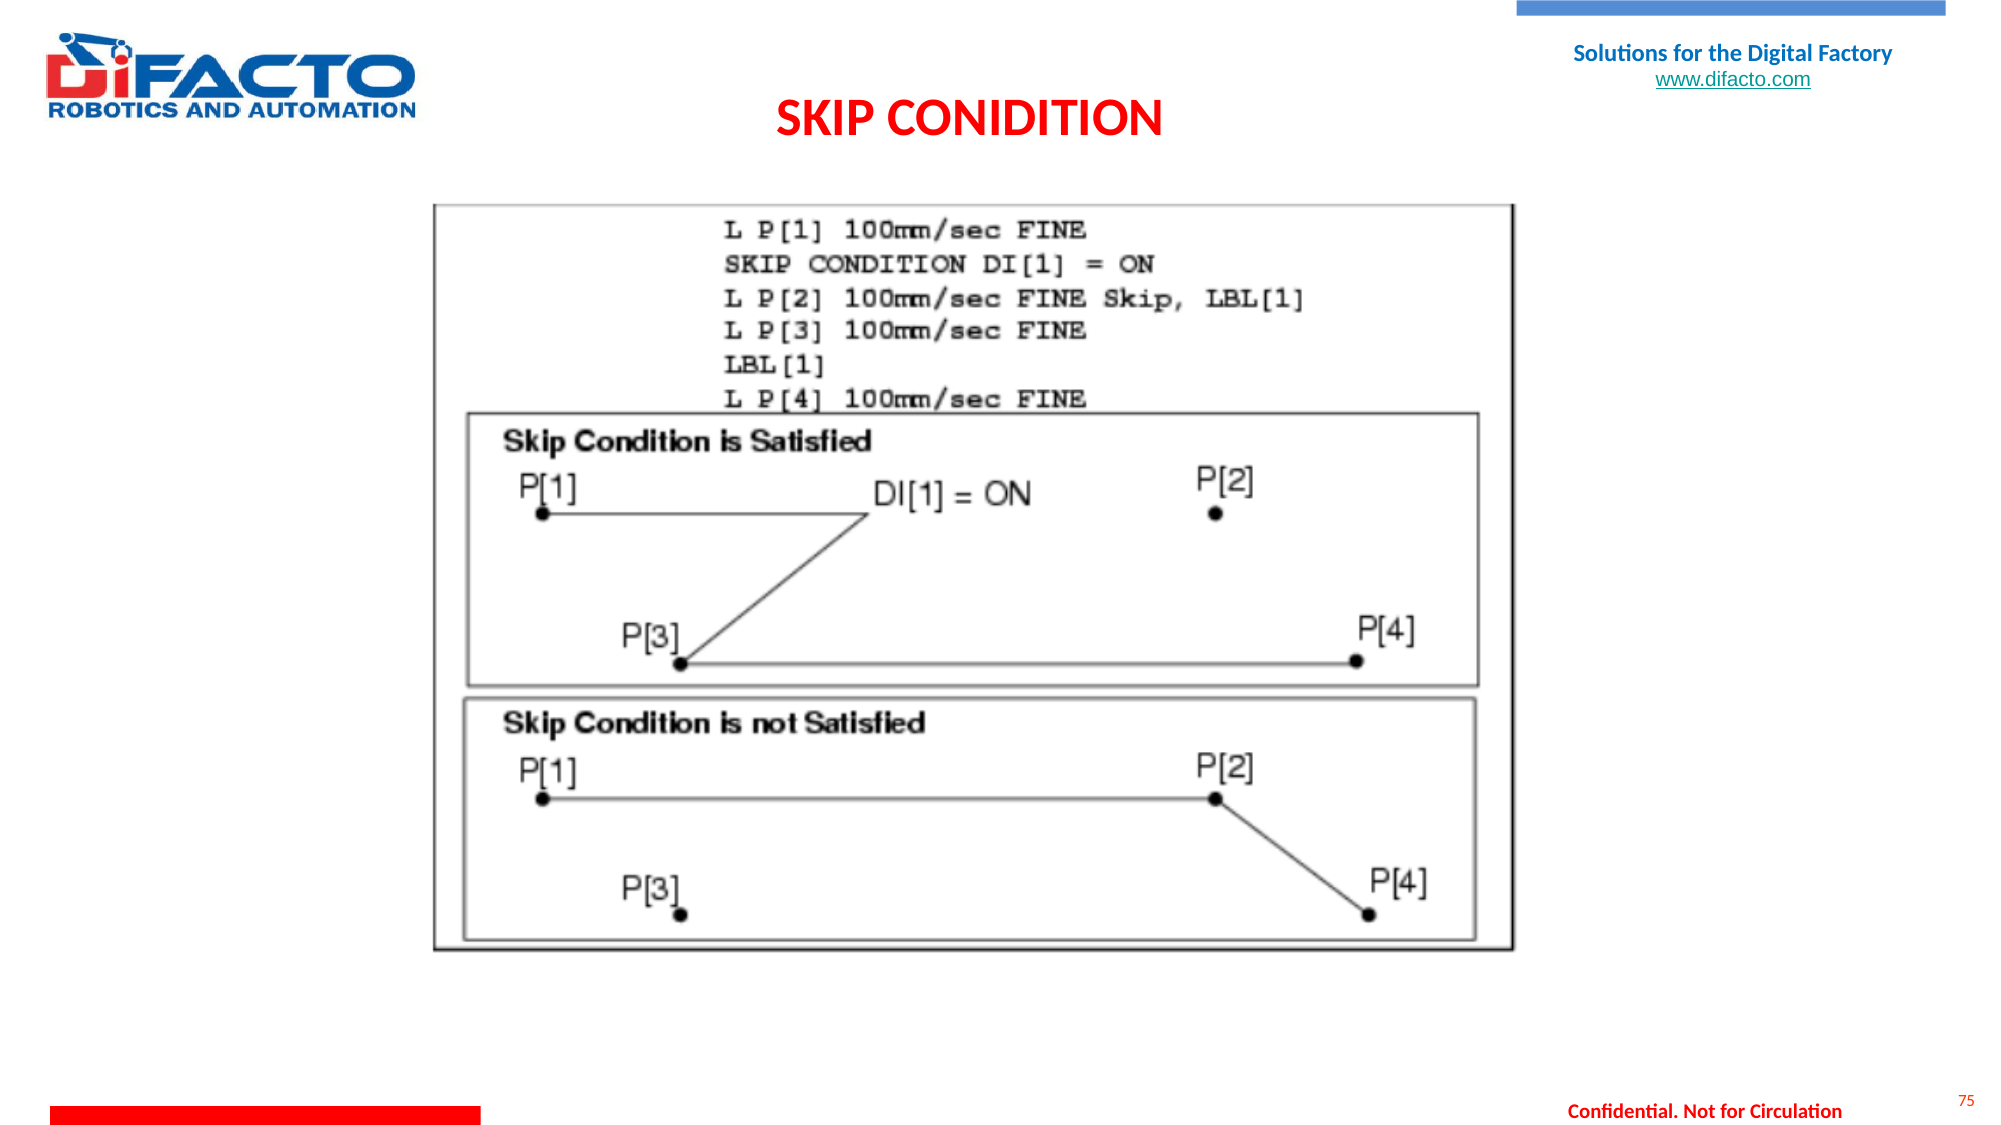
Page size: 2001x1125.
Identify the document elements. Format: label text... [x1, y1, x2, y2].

picture [31, 21, 434, 125]
text_box SKIP CONIDITION [761, 73, 1181, 154]
picture [430, 192, 1527, 956]
